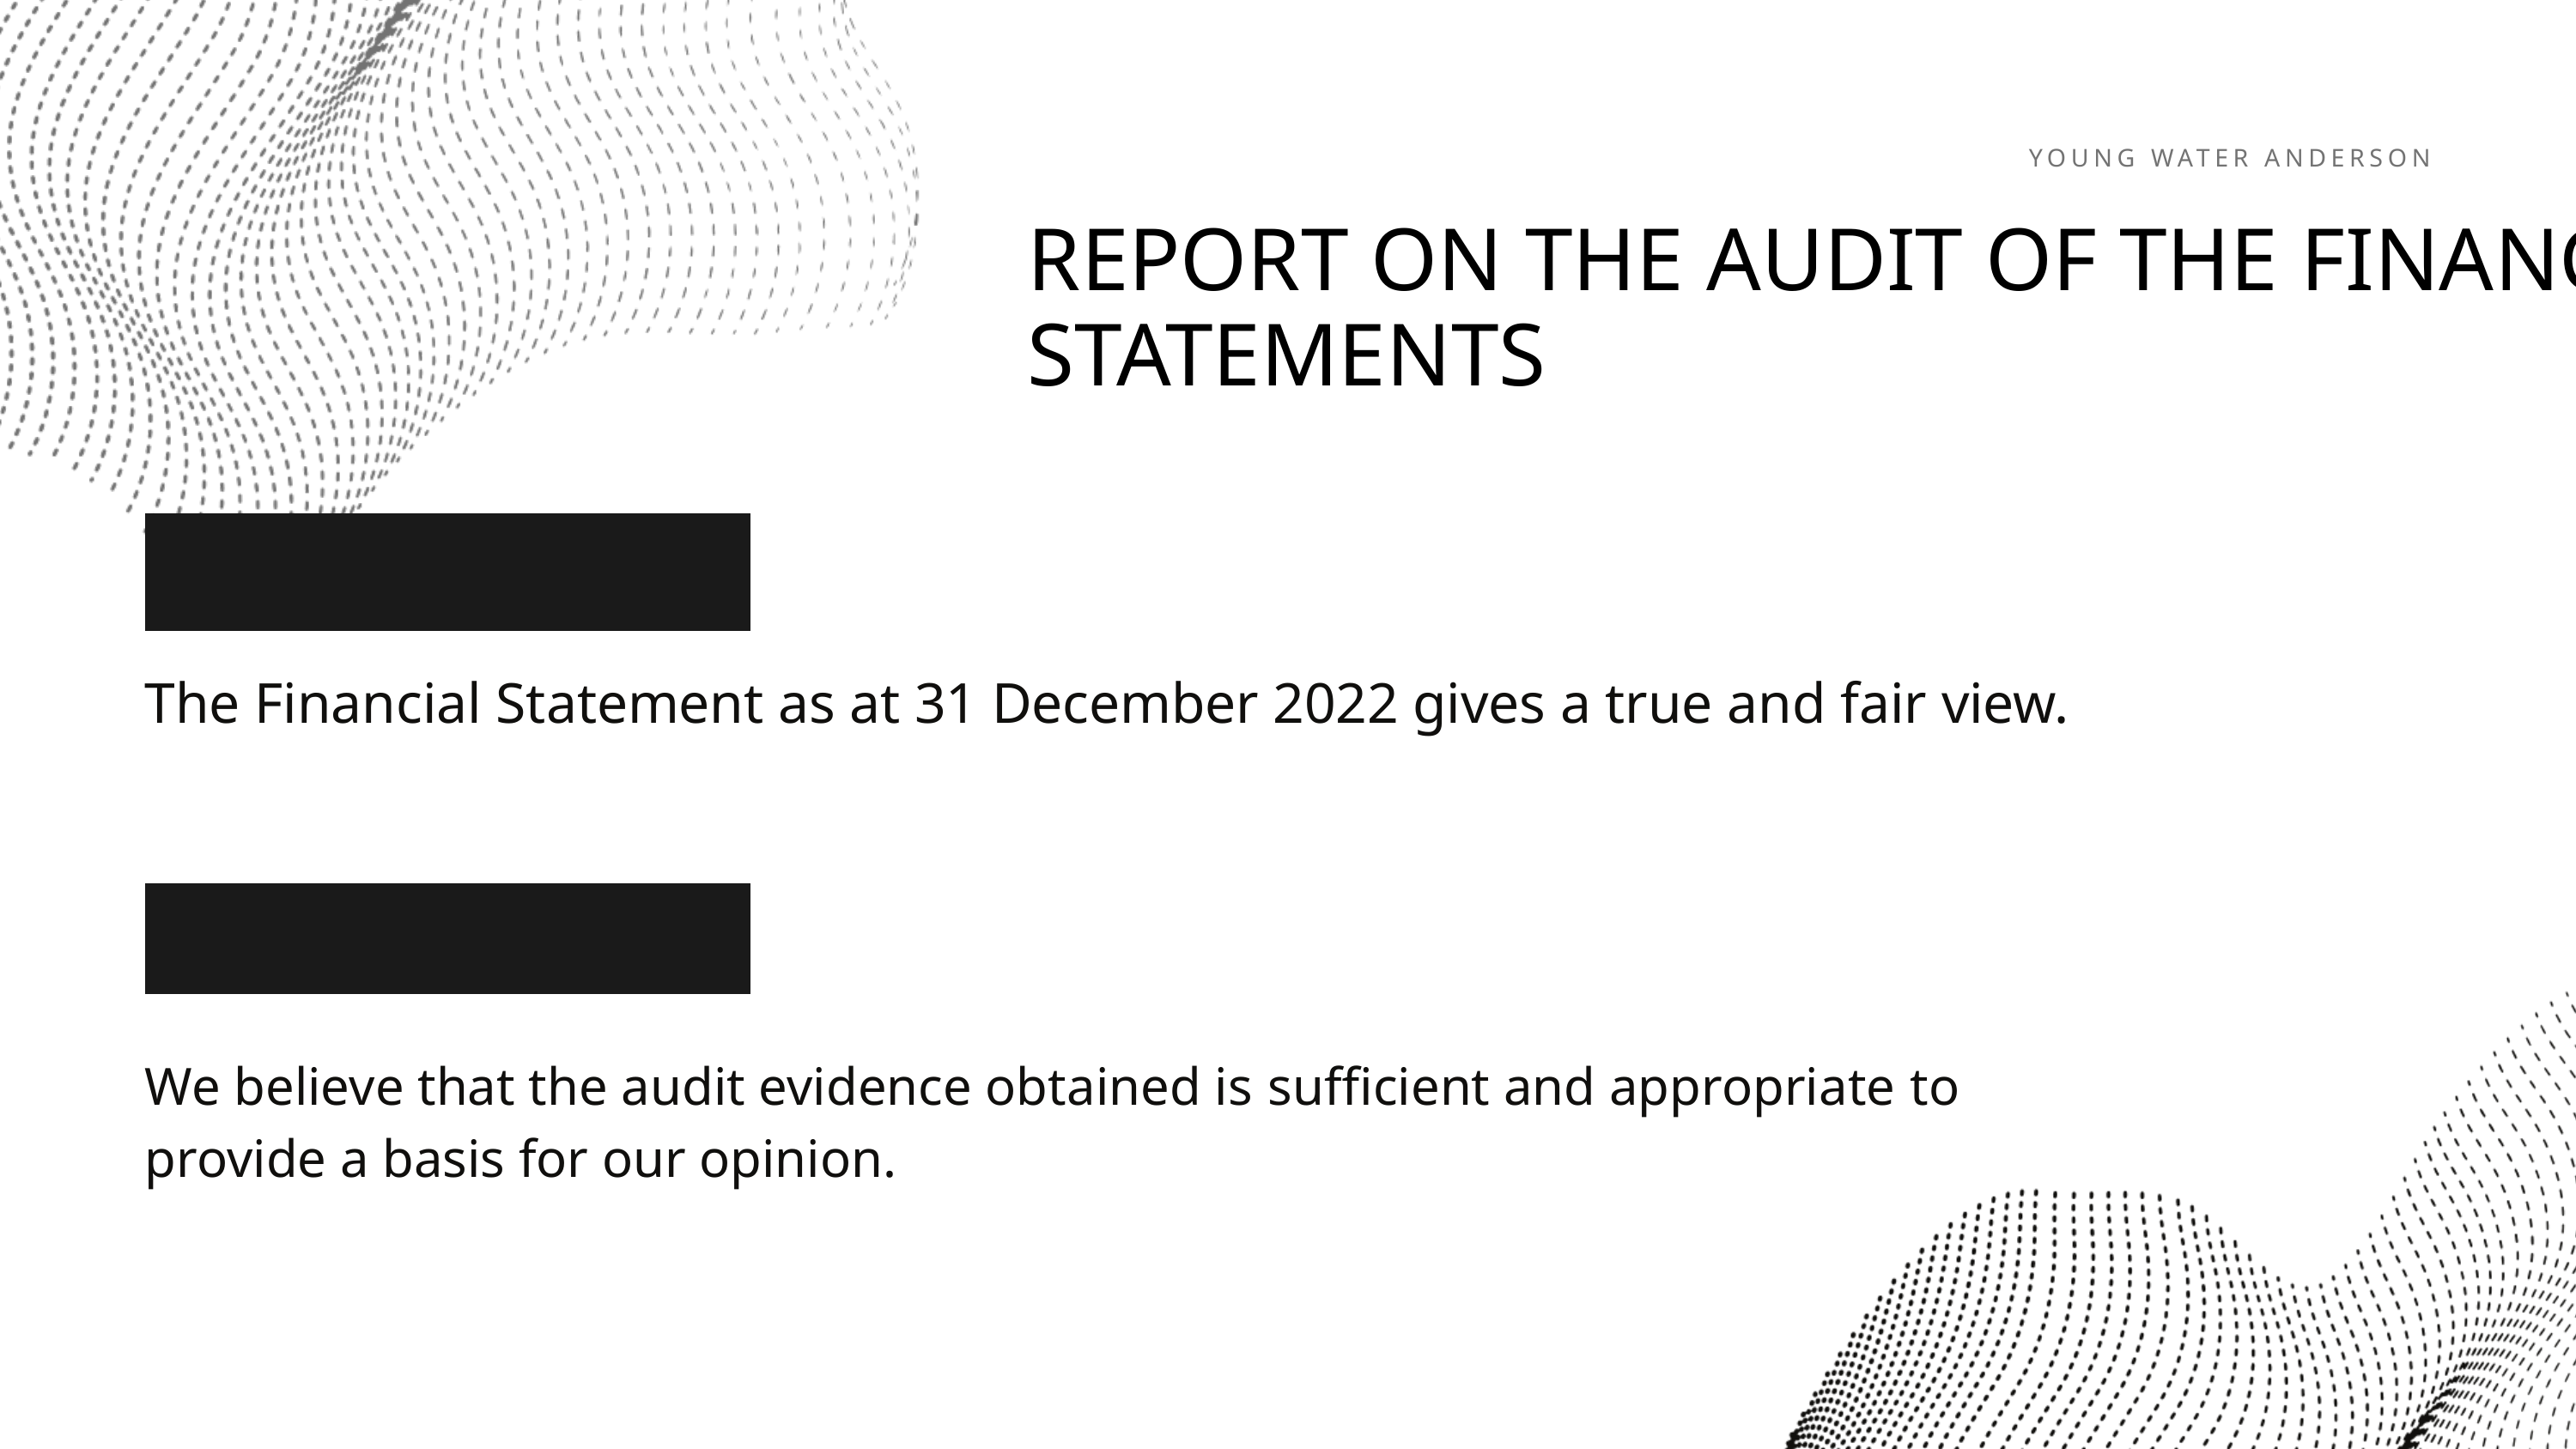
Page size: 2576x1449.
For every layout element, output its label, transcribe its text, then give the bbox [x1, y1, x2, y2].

text_box [0, 0, 1028, 779]
text_box The Financial Statement as at 31 December 2022 gives a true and fair view. [144, 657, 2235, 735]
text_box [1571, 883, 2576, 1449]
text_box We believe that the audit evidence obtained is sufficient and appropriate to provide a basis for our opinion. [144, 1043, 1571, 1188]
text_box YOUNG WATER ANDERSON [1618, 147, 2432, 173]
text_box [144, 883, 751, 995]
text_box REPORT ON THE AUDIT OF THE FINANCIAL STATEMENTS [1027, 212, 2576, 403]
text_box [144, 513, 751, 632]
